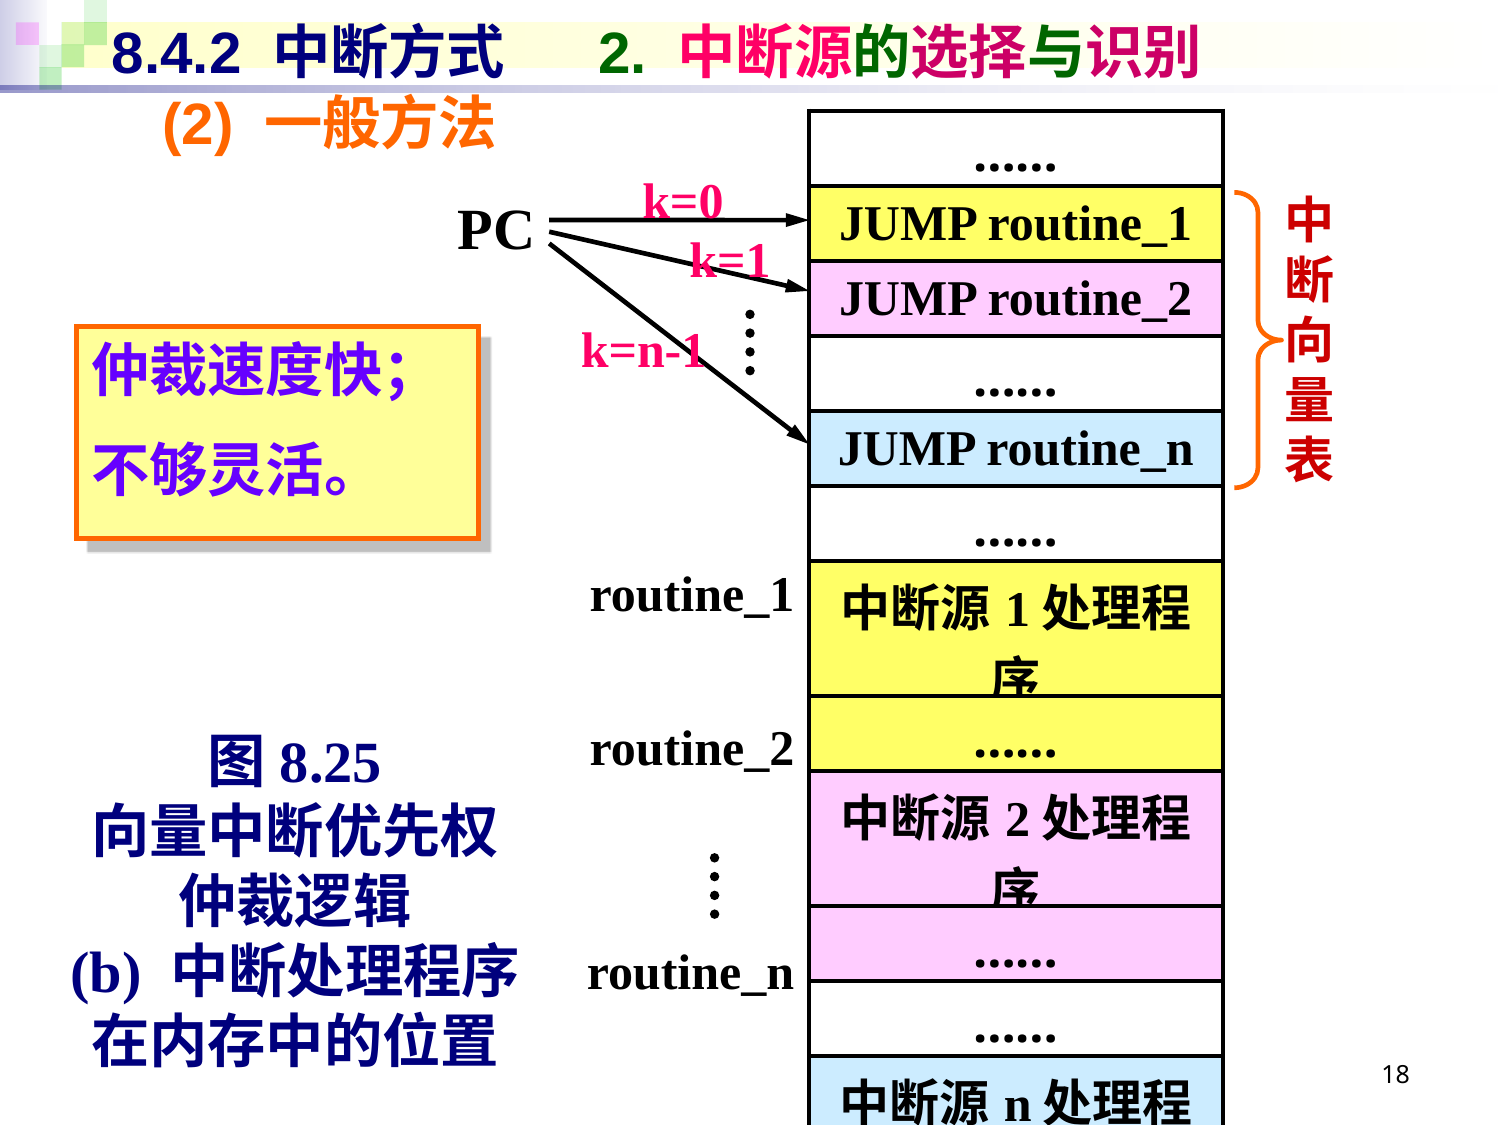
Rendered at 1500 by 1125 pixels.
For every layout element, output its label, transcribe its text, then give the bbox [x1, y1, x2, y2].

table_cell …… [811, 983, 1221, 1054]
text_box (2) 一般方法 [147, 78, 1451, 164]
table_cell JUMP routine_n [811, 413, 1221, 484]
text_box [786, 280, 810, 293]
text_box 仲裁速度快； 不够灵活。 [76, 326, 479, 539]
text_box k=n-1 [549, 310, 739, 386]
table_cell 中断源2处理程序 [811, 773, 1221, 904]
slide_number 18 [1225, 1024, 1426, 1101]
table_cell 中断源1处理程序 [811, 563, 1221, 694]
table_cell …… [811, 698, 1221, 769]
text_box [1234, 192, 1269, 488]
table_cell …… [811, 908, 1221, 979]
title 8.4.2 中断方式 2. 中断源的选择与识别 [96, 6, 1448, 94]
text_box PC [442, 184, 573, 270]
text_box 中断向量表 [1269, 180, 1341, 496]
table_cell …… [811, 488, 1221, 559]
text_box k=0 [608, 160, 739, 236]
text_box routine_1 [525, 554, 809, 630]
table_cell JUMP routine_1 [811, 188, 1221, 259]
text_box routine_2 [525, 708, 809, 783]
text_box routine_n [525, 932, 809, 1008]
text_box 图8.25 向量中断优先权 仲裁逻辑 (b) 中断处理程序 在内存中的位置 [29, 716, 561, 1082]
table_cell …… [811, 338, 1221, 409]
text_box [733, 386, 810, 445]
text_box [786, 213, 810, 227]
table_cell 中断源n处理程序 [811, 1058, 1221, 1125]
table_header …… [811, 113, 1221, 184]
table_cell JUMP routine_2 [811, 263, 1221, 334]
text_box k=1 [655, 219, 786, 295]
